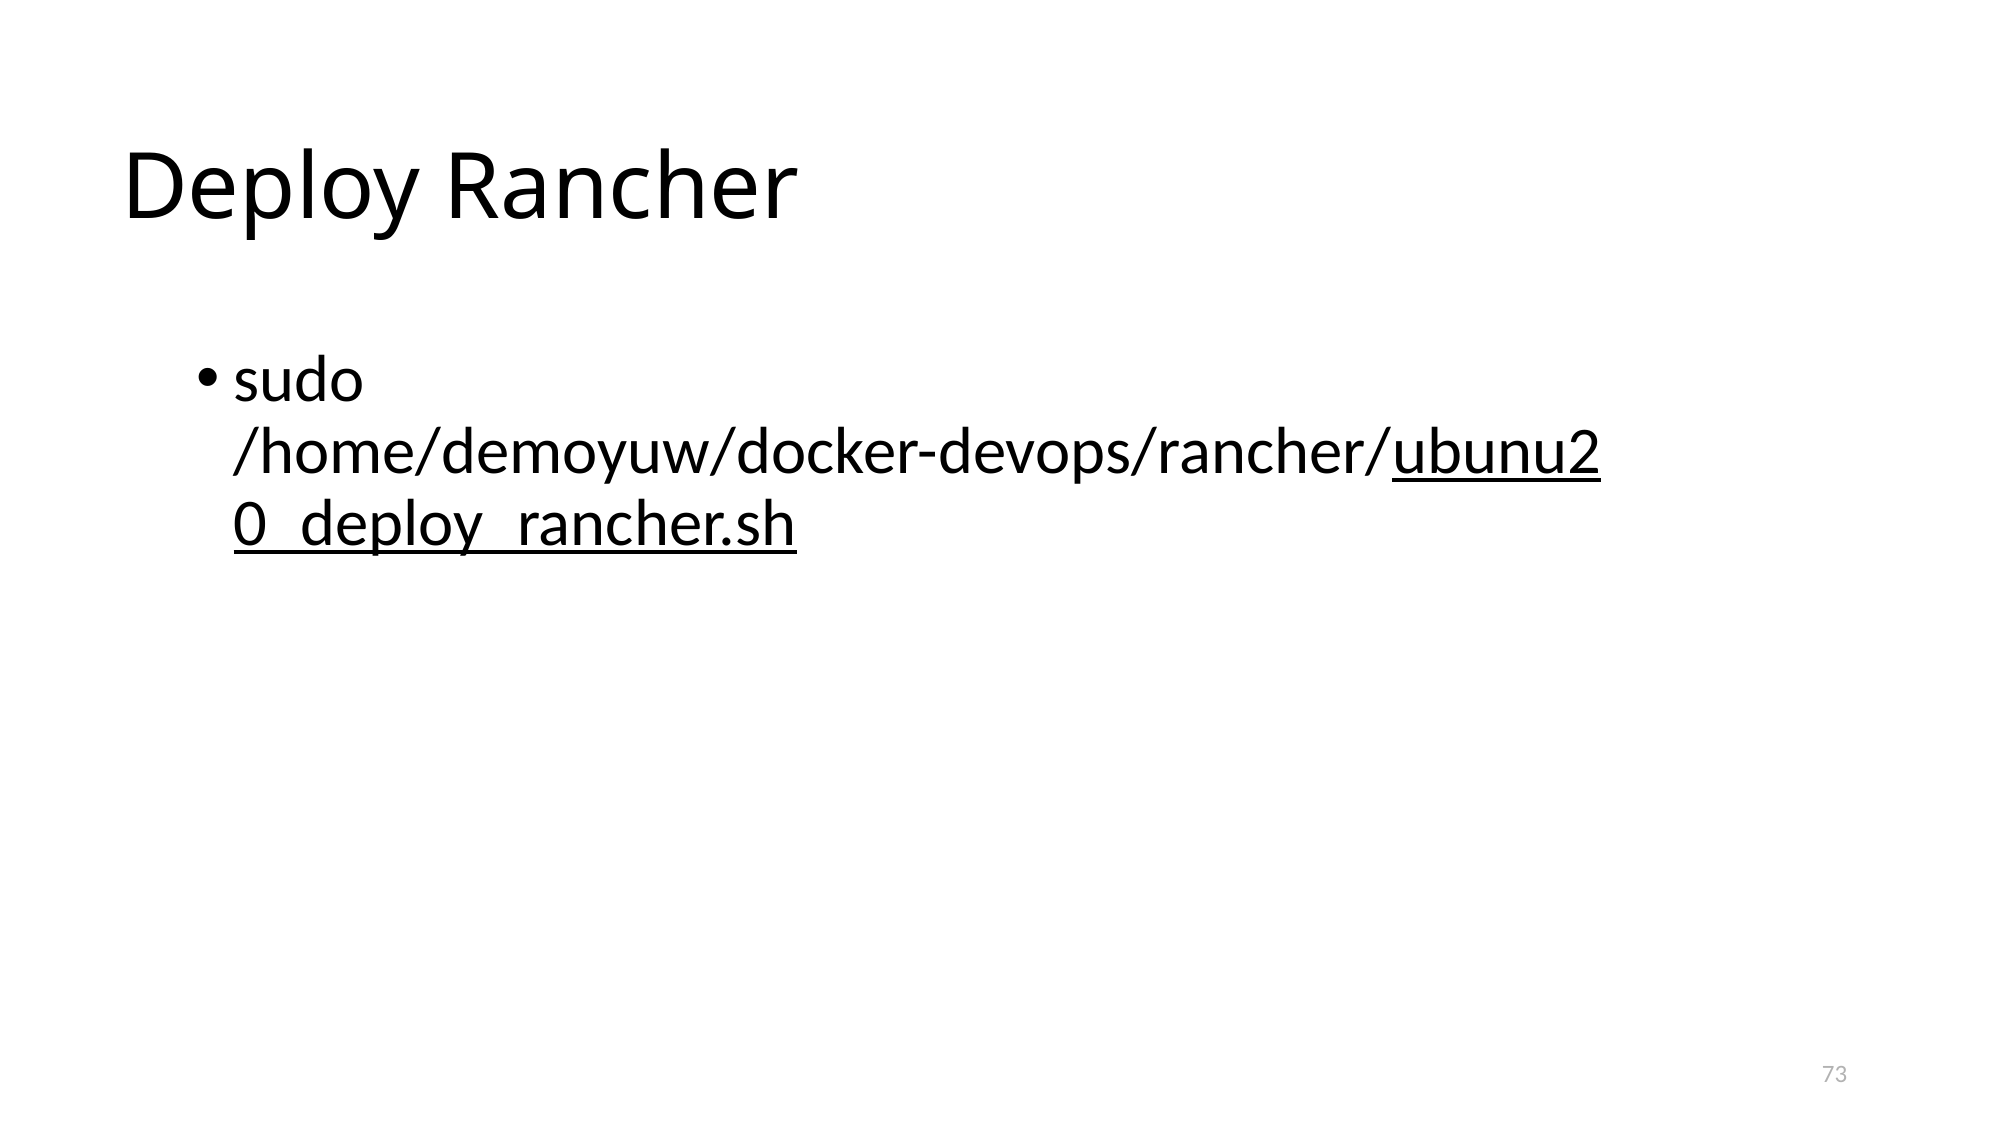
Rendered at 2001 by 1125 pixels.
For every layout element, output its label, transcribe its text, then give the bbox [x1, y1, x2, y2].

list sudo /home/demoyuw/docker-devops/rancher/ubunu20_deploy_rancher.sh [181, 336, 1649, 1025]
title Deploy Rancher [106, 74, 1649, 304]
slide_number 73 [1412, 1042, 1863, 1103]
